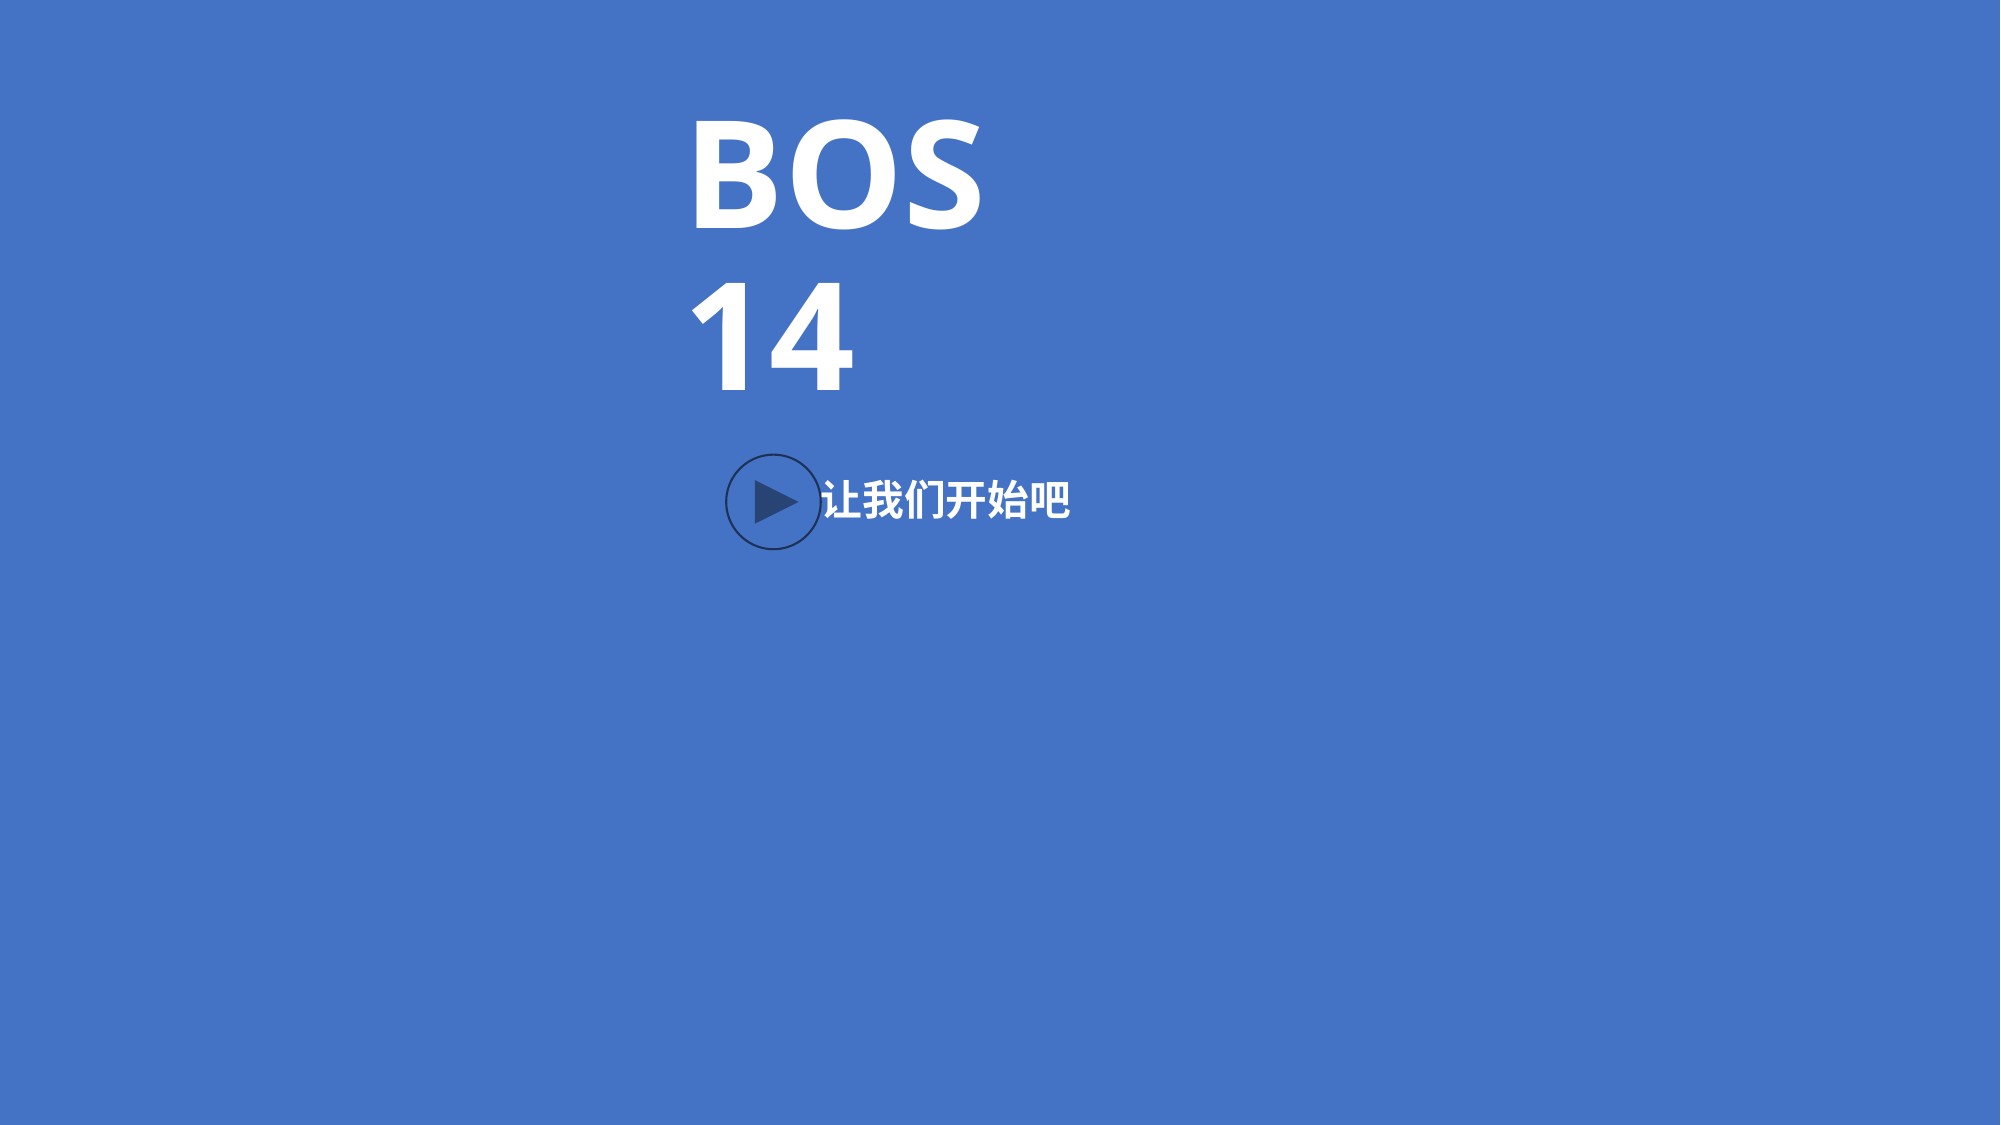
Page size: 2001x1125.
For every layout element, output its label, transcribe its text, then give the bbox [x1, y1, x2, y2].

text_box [668, 438, 1128, 563]
title BOS 14 [668, 213, 1191, 308]
